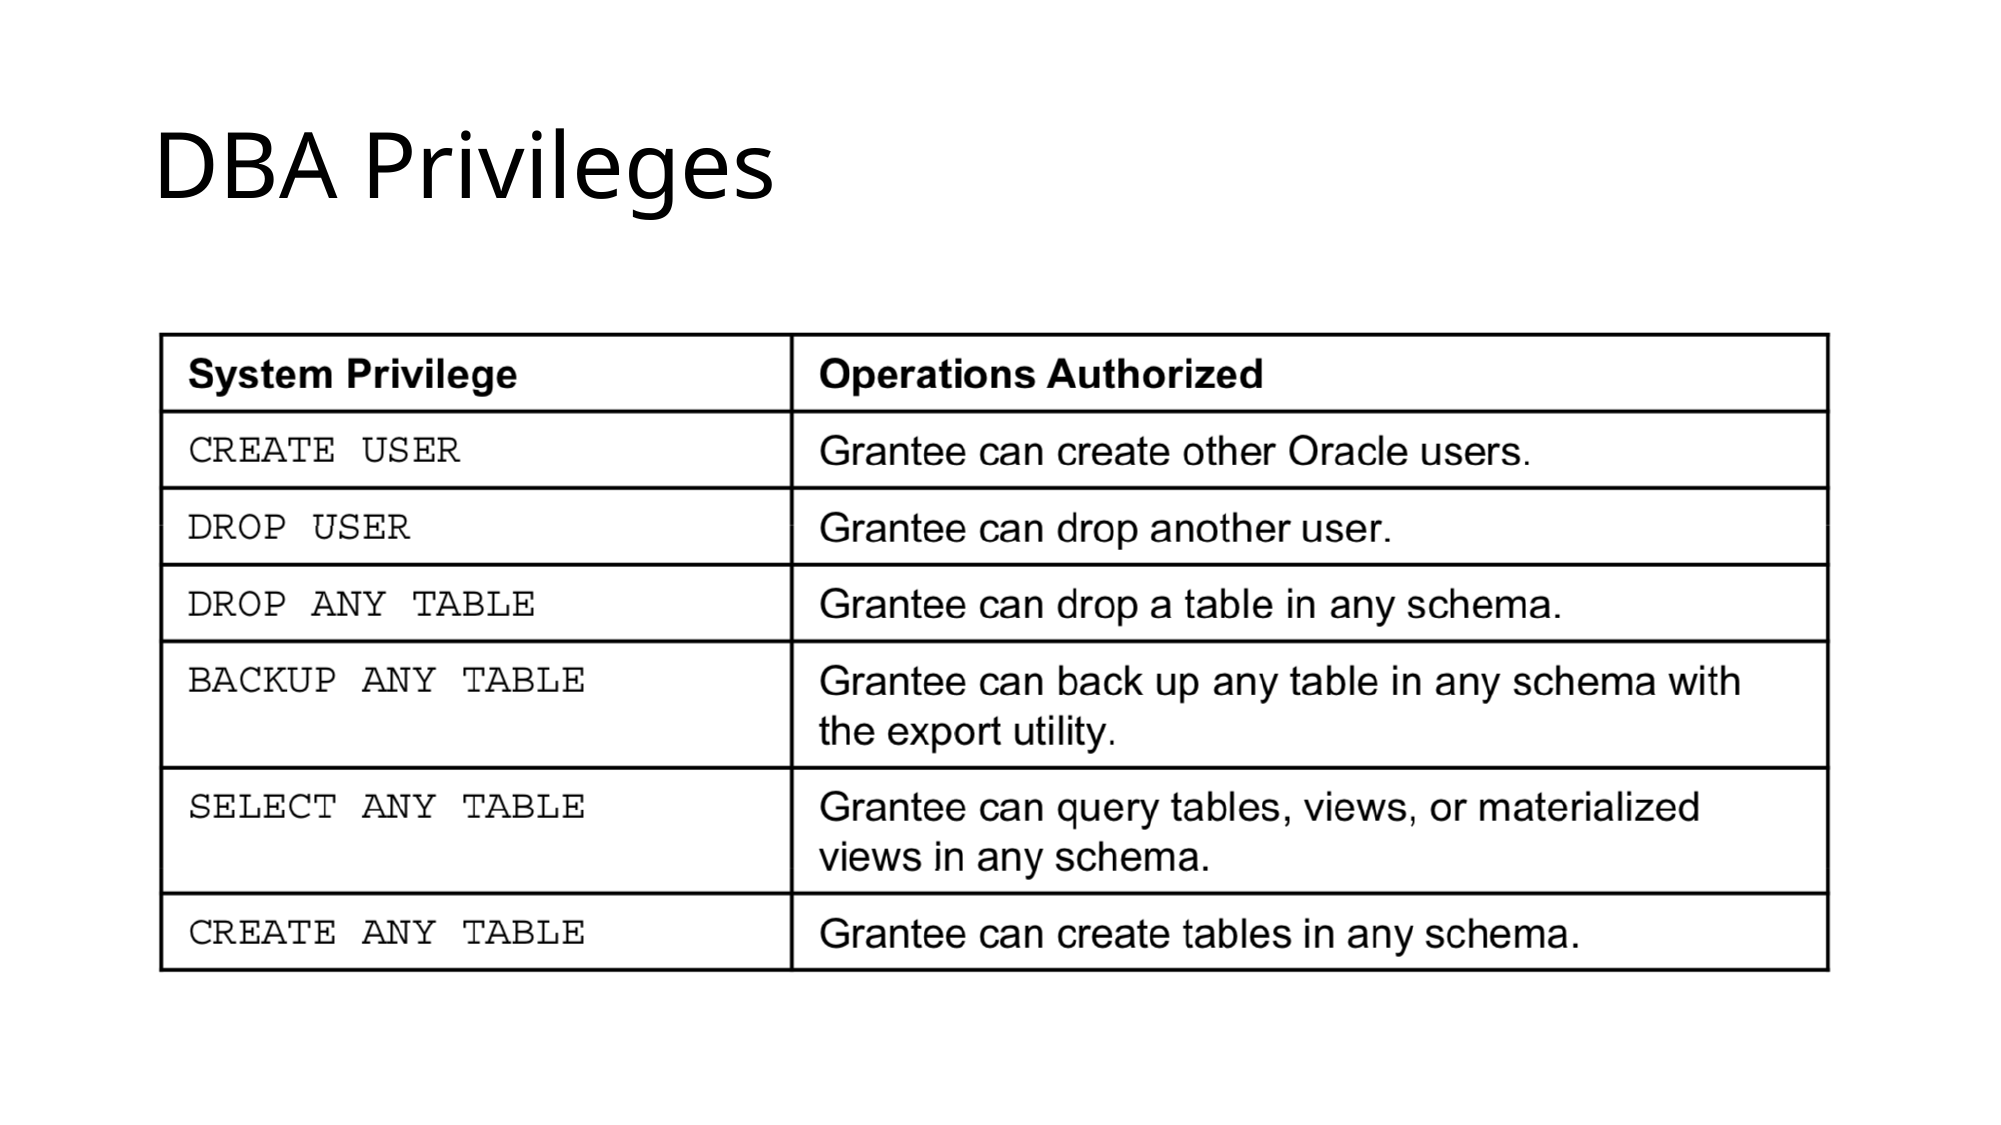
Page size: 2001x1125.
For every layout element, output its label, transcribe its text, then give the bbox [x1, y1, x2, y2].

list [137, 311, 1863, 1001]
title DBA Privileges [137, 59, 1863, 278]
